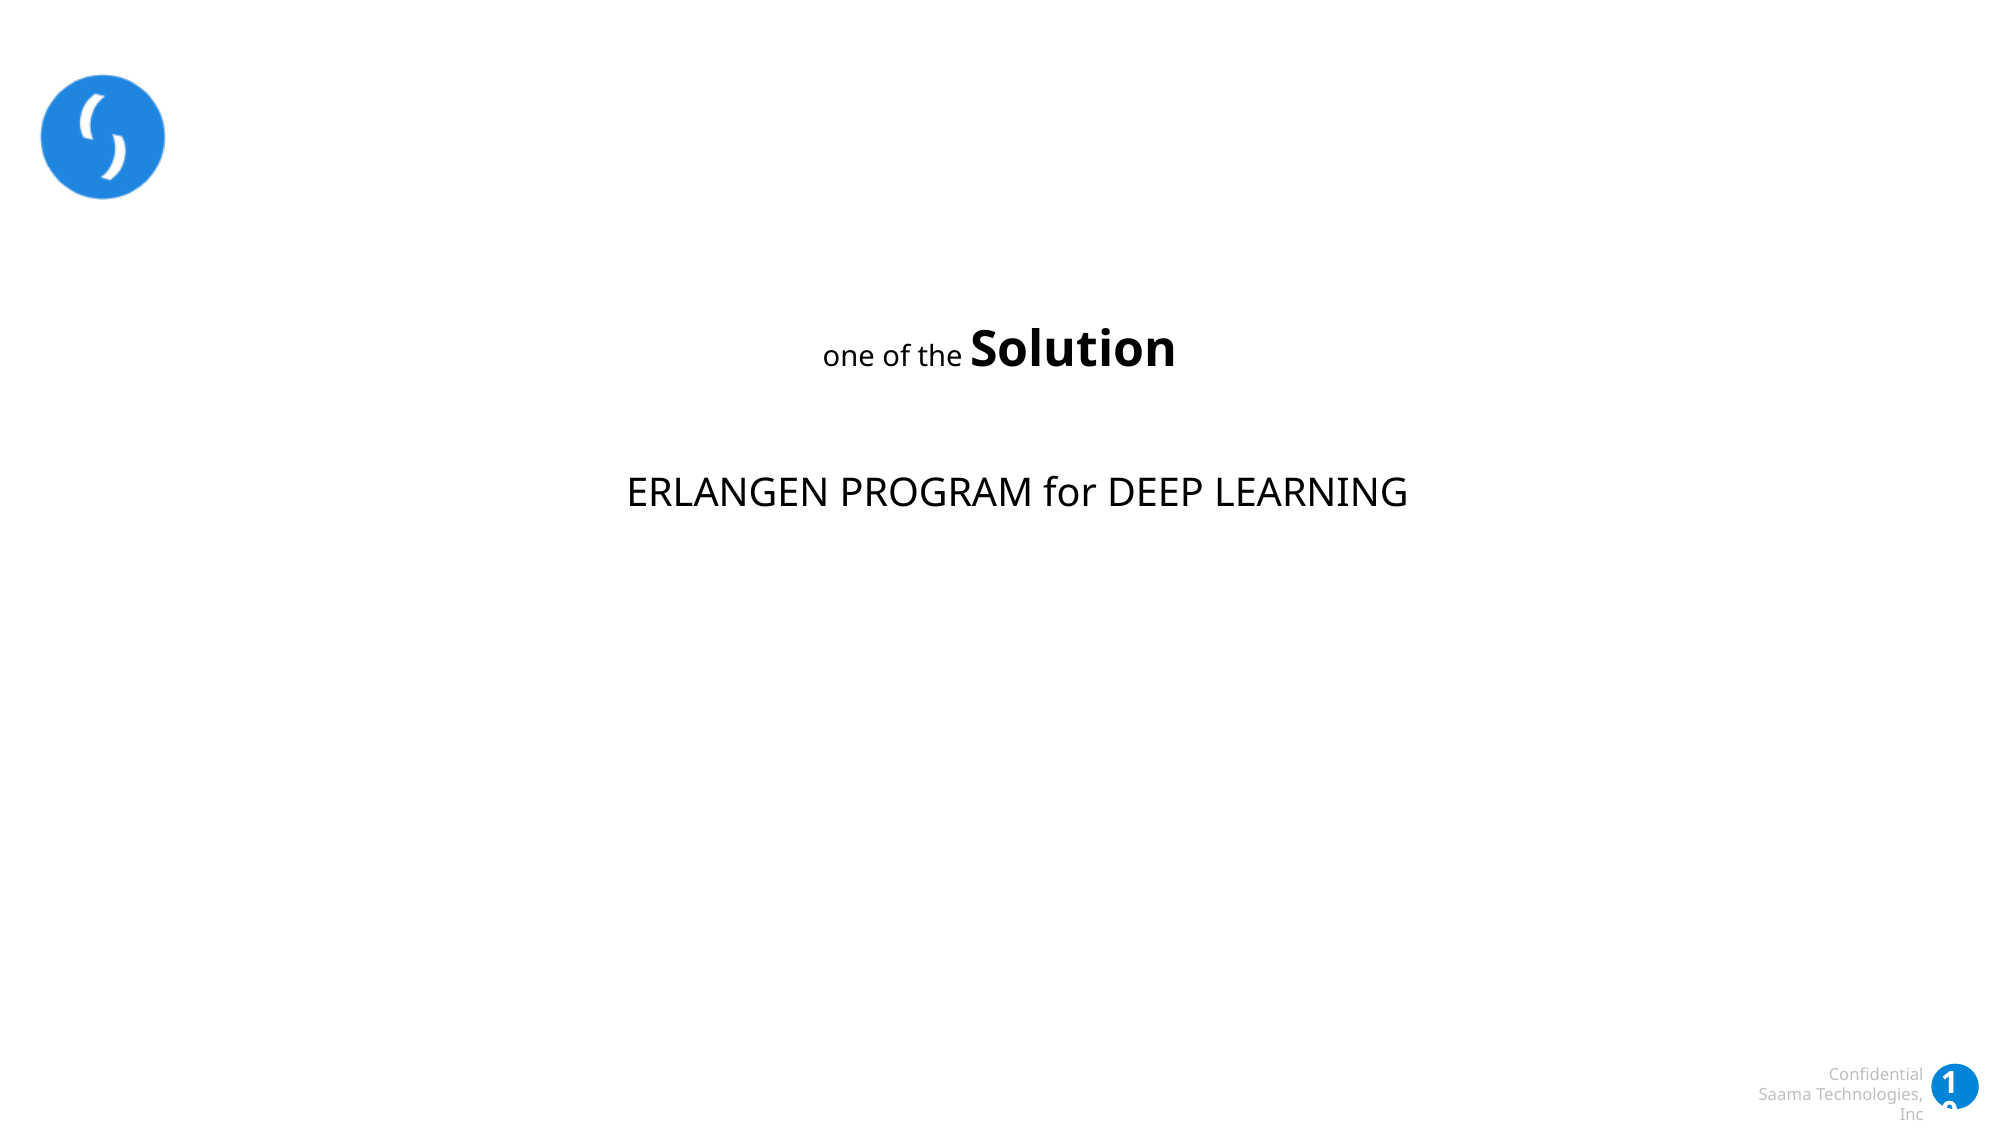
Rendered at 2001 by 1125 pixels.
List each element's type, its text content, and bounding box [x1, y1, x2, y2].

text_box one of the Solution [688, 301, 1312, 392]
picture [36, 70, 170, 204]
text_box ERLANGEN PROGRAM for DEEP LEARNING [221, 451, 1815, 554]
slide_number ‹#› [1925, 1064, 1983, 1103]
